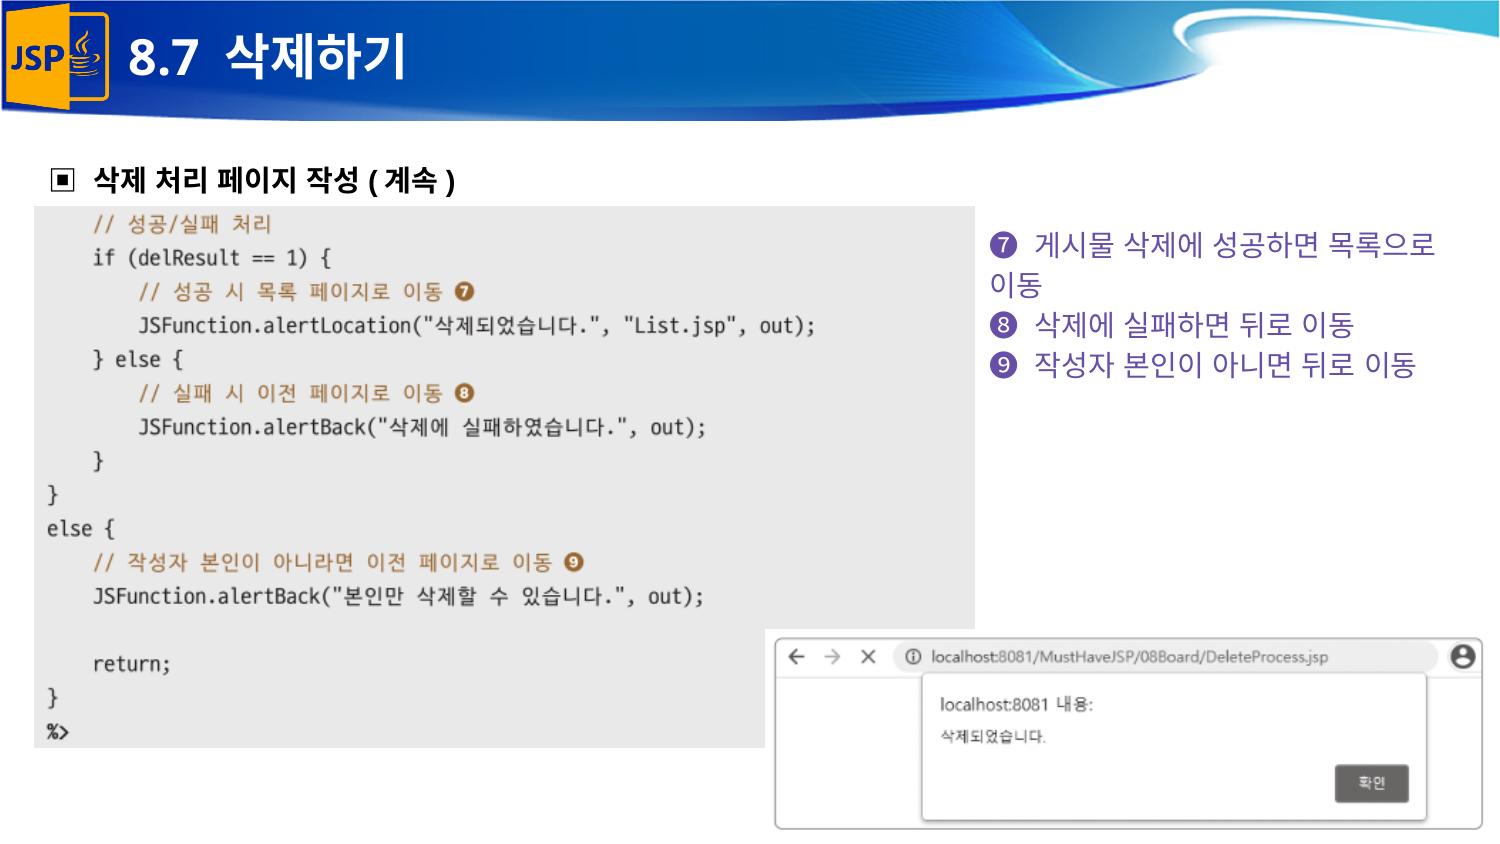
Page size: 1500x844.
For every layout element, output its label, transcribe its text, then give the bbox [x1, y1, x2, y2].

title 8.7 삭제하기 [113, 10, 1500, 105]
picture [0, 0, 1500, 121]
text_box ▣ 삭제 처리 페이지 작성(계속) [33, 142, 1432, 206]
text_box ❼ 게시물 삭제에 성공하면 목록으로 이동 ❽ 삭제에 실패하면 뒤로 이동 ❾ 작성자 본인이 아니면 뒤로 이동 [975, 206, 1500, 446]
picture [33, 206, 1493, 837]
